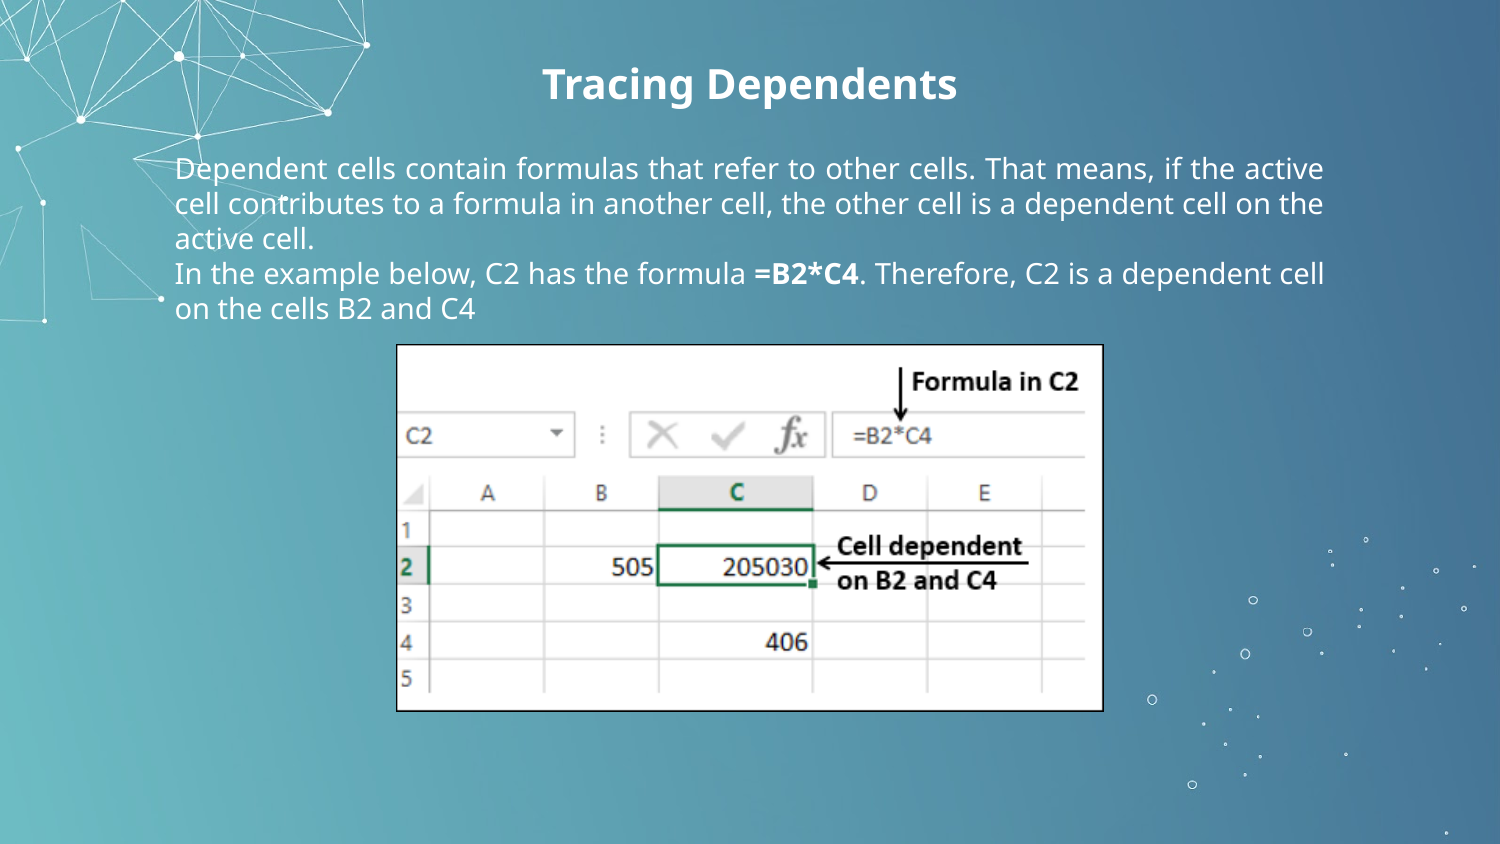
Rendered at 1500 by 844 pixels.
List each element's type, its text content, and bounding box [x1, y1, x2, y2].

text_box Dependent cells contain formulas that refer to other cells. That means, if the active cell contributes to a formula in another cell, the other cell is a dependent cell on the active cell. In the example below, C2 has the formula =B2*C4. Therefore, C2 is a dependent cell on the cells B2 and C4 [159, 142, 1341, 333]
title Tracing Dependents [322, 42, 1178, 142]
picture [0, 0, 1500, 844]
